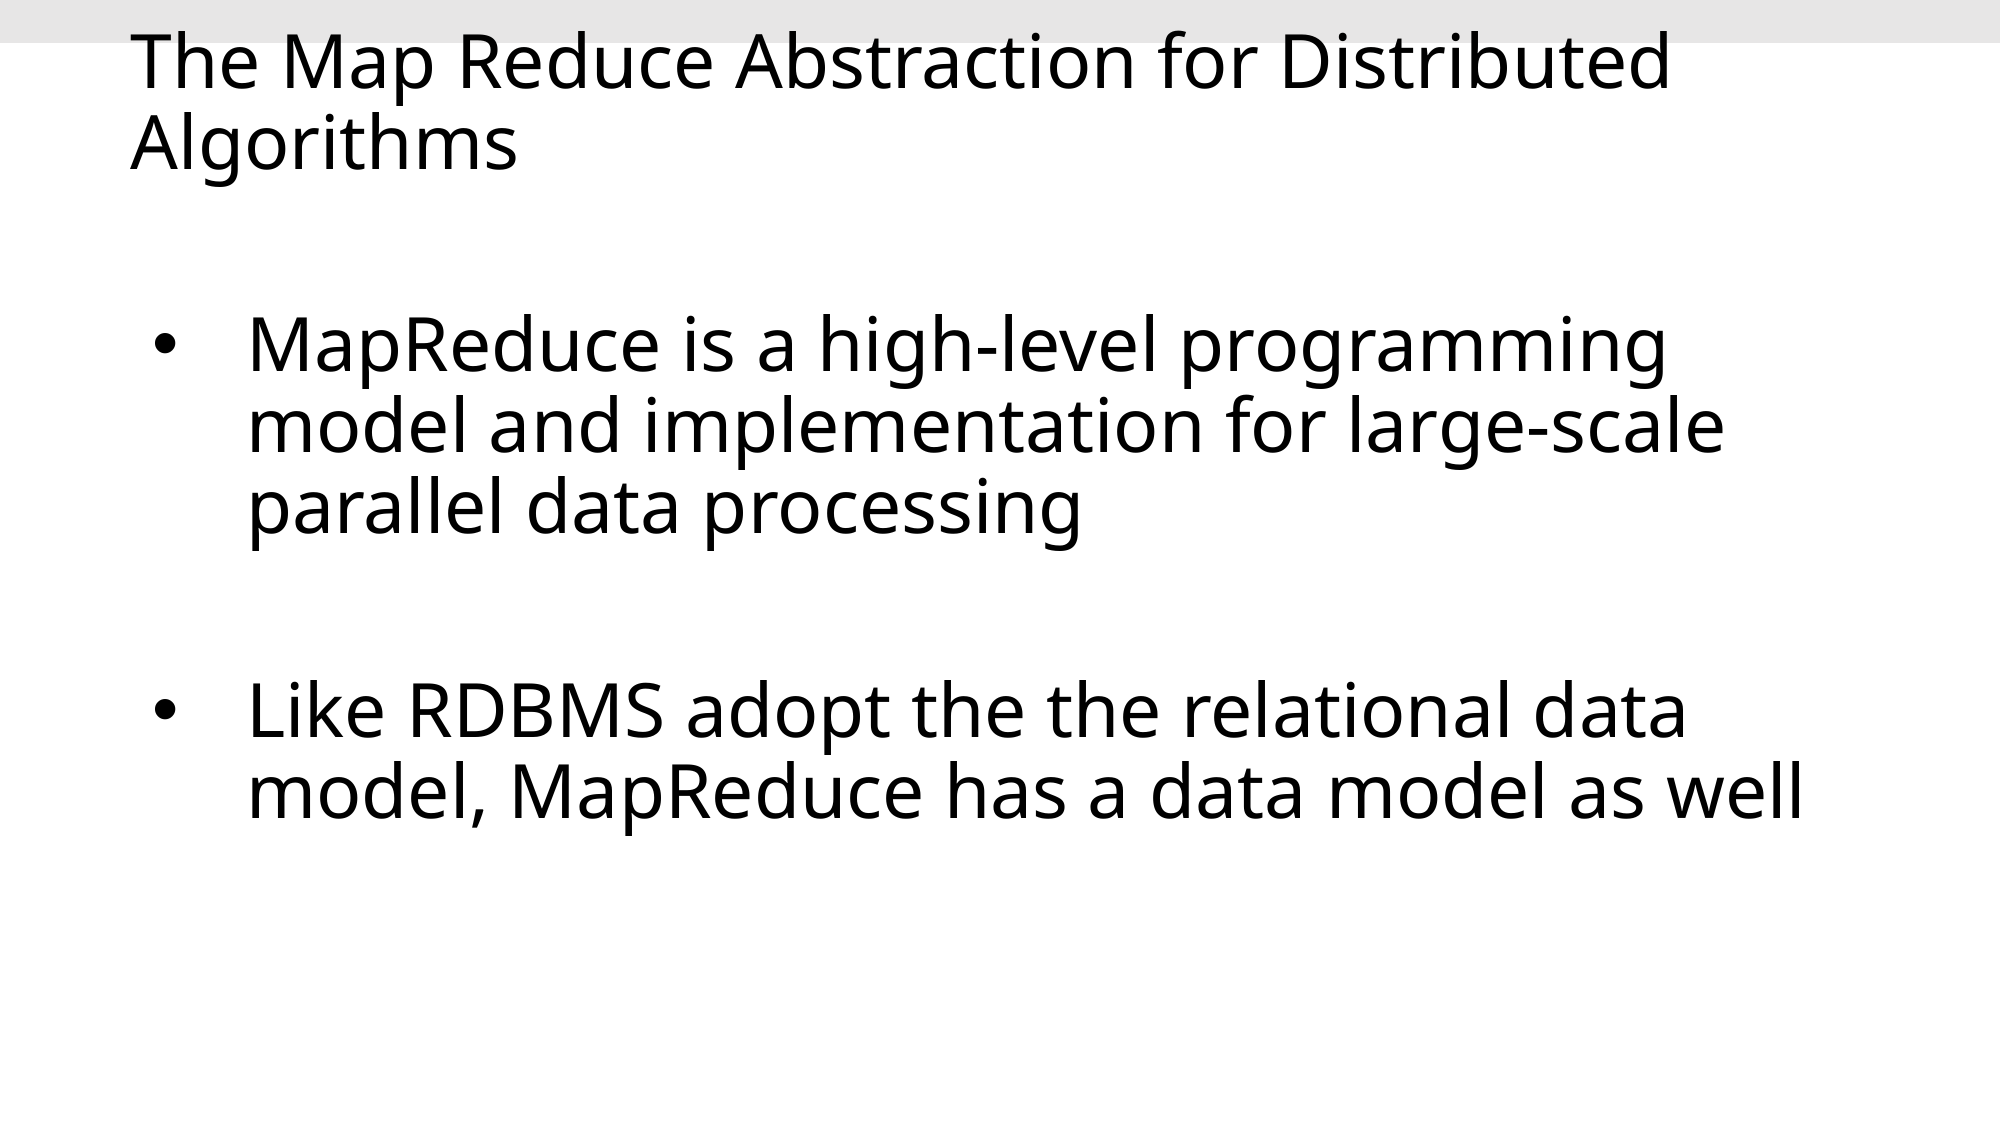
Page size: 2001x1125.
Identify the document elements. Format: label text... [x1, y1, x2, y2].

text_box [0, 0, 2000, 47]
text_box MapReduce is a high-level programming model and implementation for large-scale parallel data processing Like RDBMS adopt the the relational data model, MapReduce has a data model as well [137, 299, 1863, 1014]
title The Map Reduce Abstraction for Distributed Algorithms [115, 47, 1841, 214]
